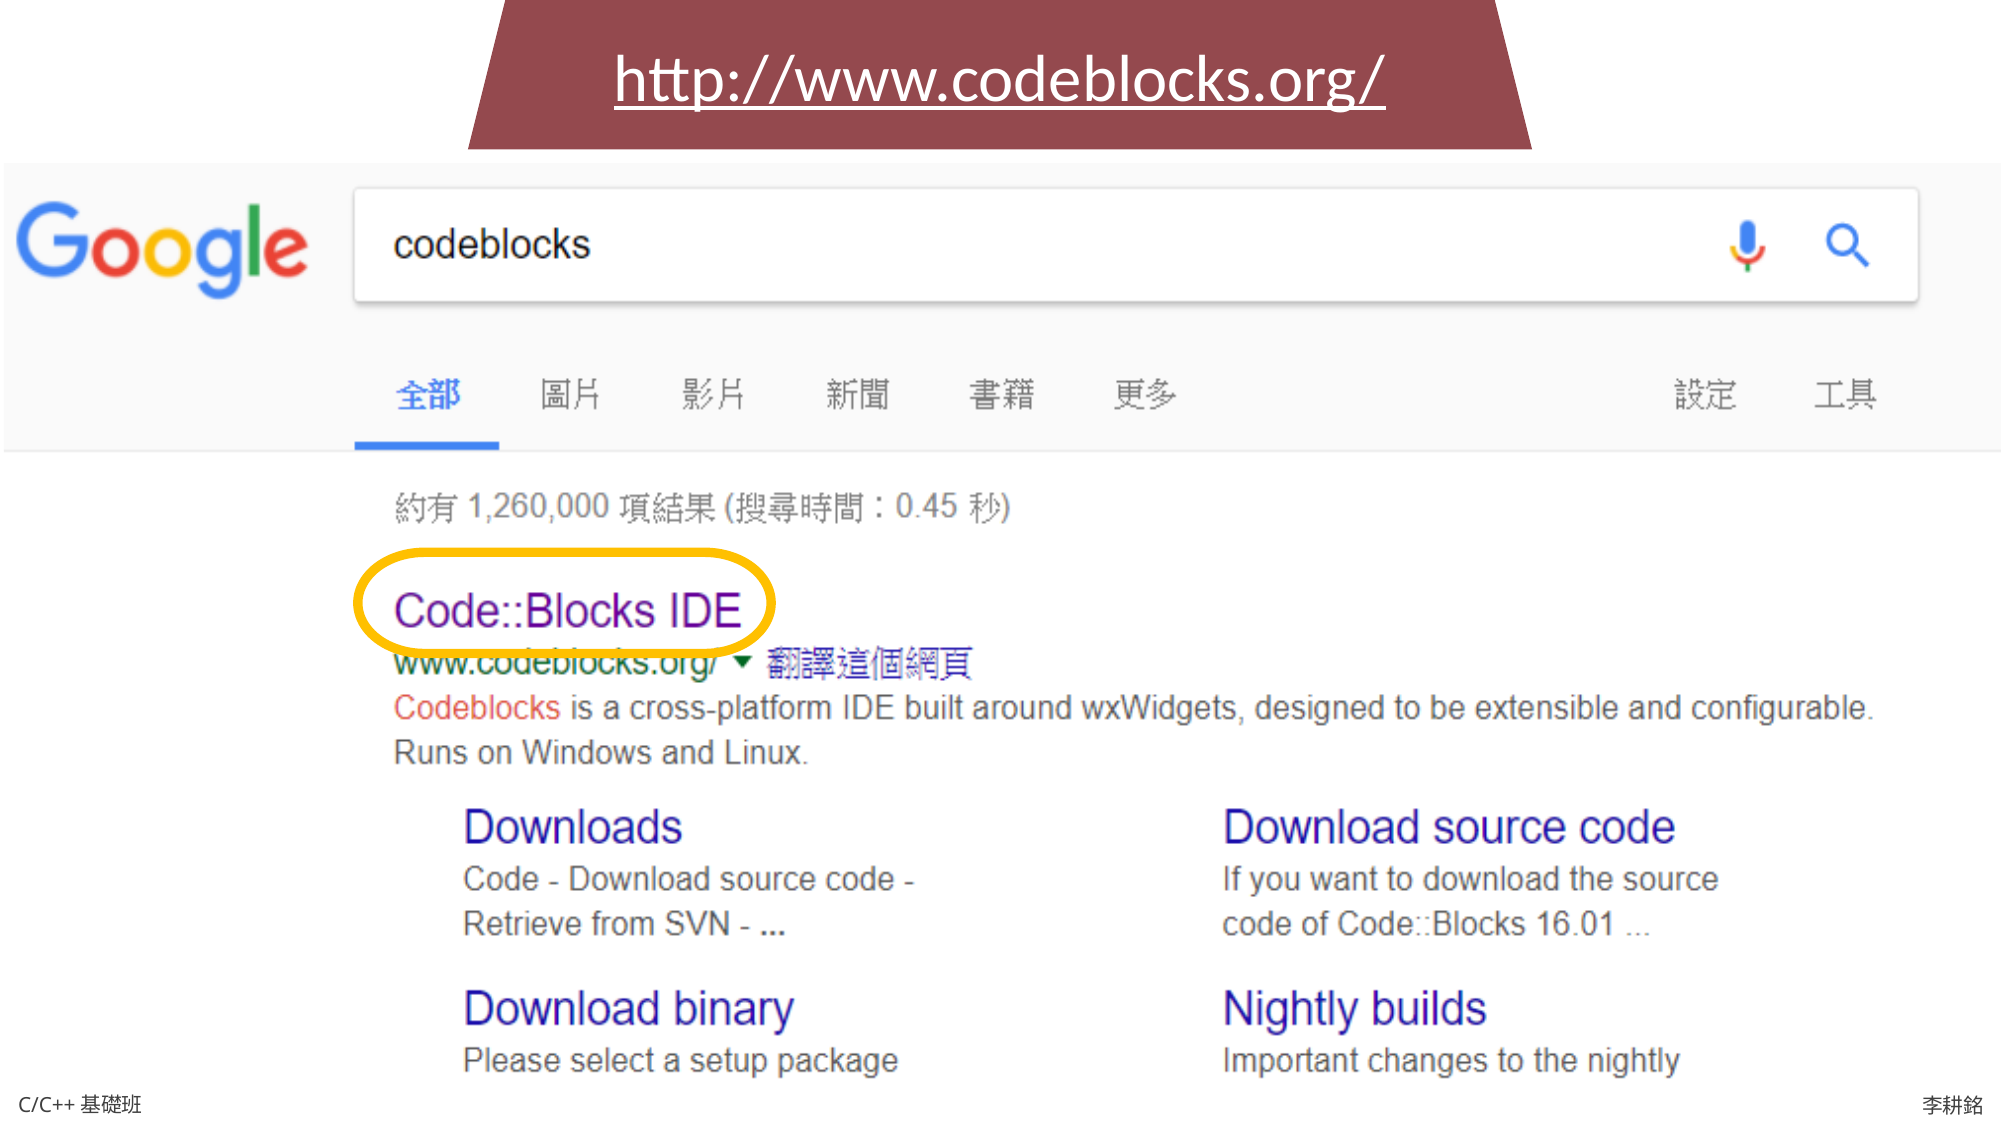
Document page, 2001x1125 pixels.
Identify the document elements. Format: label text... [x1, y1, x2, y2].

text_box [466, 0, 1534, 151]
text_box C/C++基礎班 [3, 1084, 158, 1125]
picture [3, 163, 2001, 1080]
text_box 李耕銘 [1907, 1084, 2000, 1125]
text_box http://www.codeblocks.org/ [599, 27, 1401, 123]
